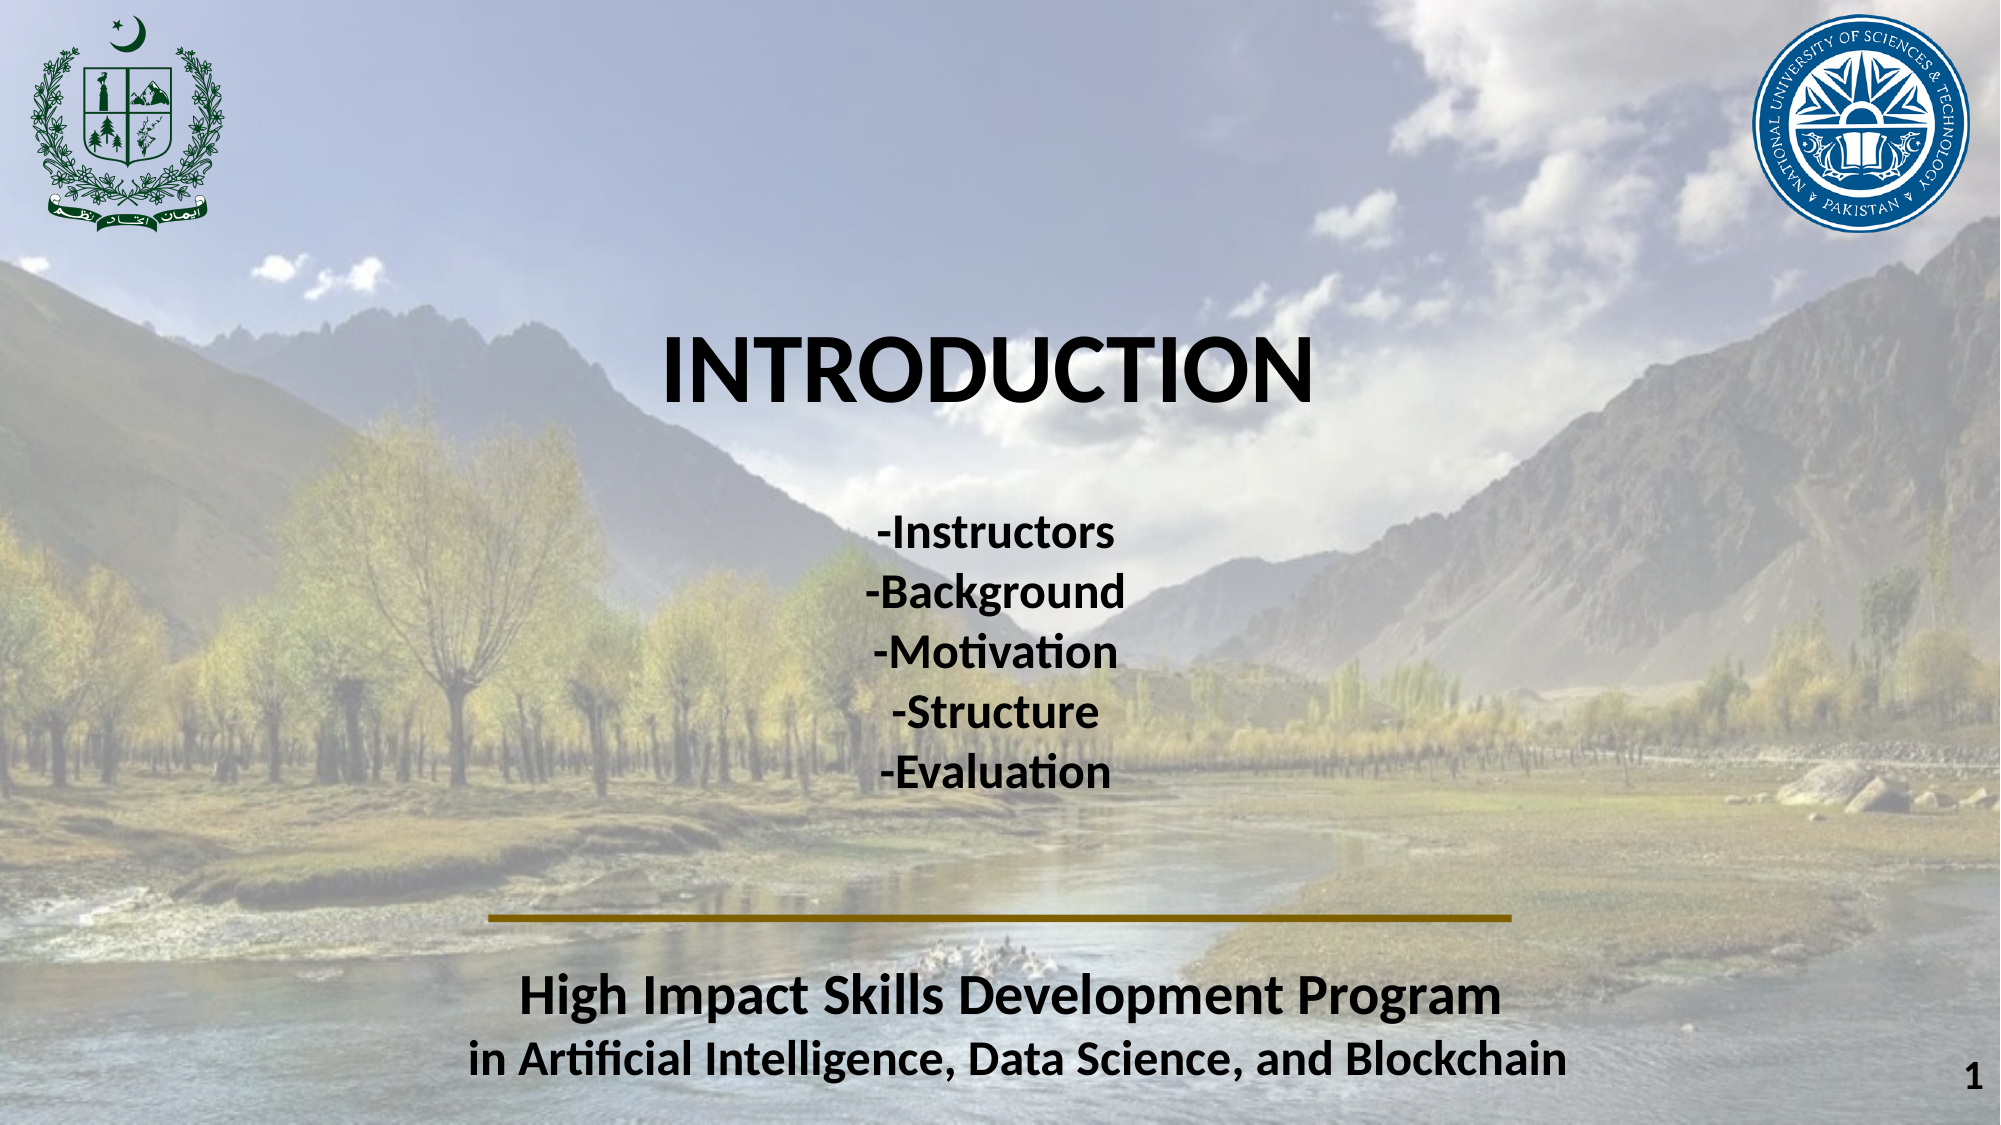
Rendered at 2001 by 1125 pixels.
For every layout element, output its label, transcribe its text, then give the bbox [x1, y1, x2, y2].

picture [1752, 14, 1970, 233]
text_box High Impact Skills Development Program in Artificial Intelligence, Data Science, and Blockchain [447, 948, 1590, 1094]
text_box [488, 914, 1512, 923]
picture [30, 15, 225, 233]
text_box -Instructors -Background -Motivation -Structure -Evaluation [848, 490, 1143, 806]
slide_number 1 [1549, 1042, 2000, 1103]
text_box INTRODUCTION [630, 295, 1370, 431]
